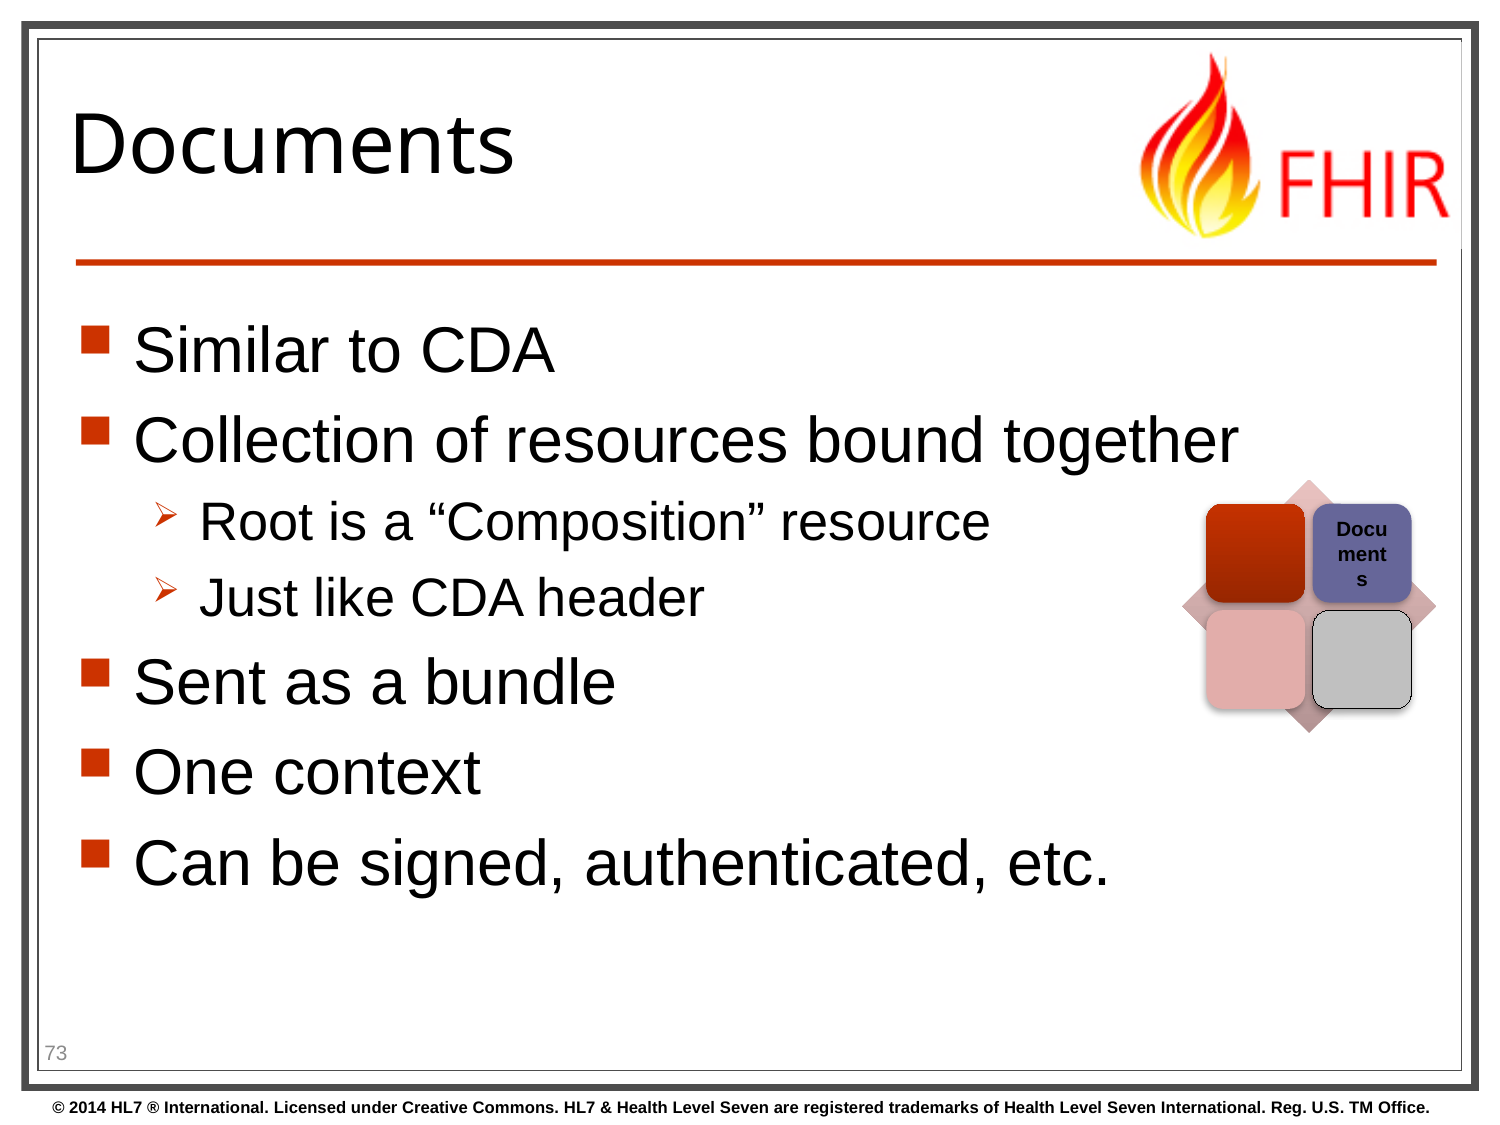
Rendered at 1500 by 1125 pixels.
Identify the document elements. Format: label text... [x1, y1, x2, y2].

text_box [1163, 479, 1455, 734]
slide_number 73 [29, 1034, 148, 1071]
title Documents [53, 54, 1128, 244]
list Similar to CDA Collection of resources bound together Root is a “Composition” resource Just like CDA header Sent as a bundle One context Can be signed, authenticated, etc. [62, 299, 1438, 1035]
picture [1128, 42, 1462, 249]
